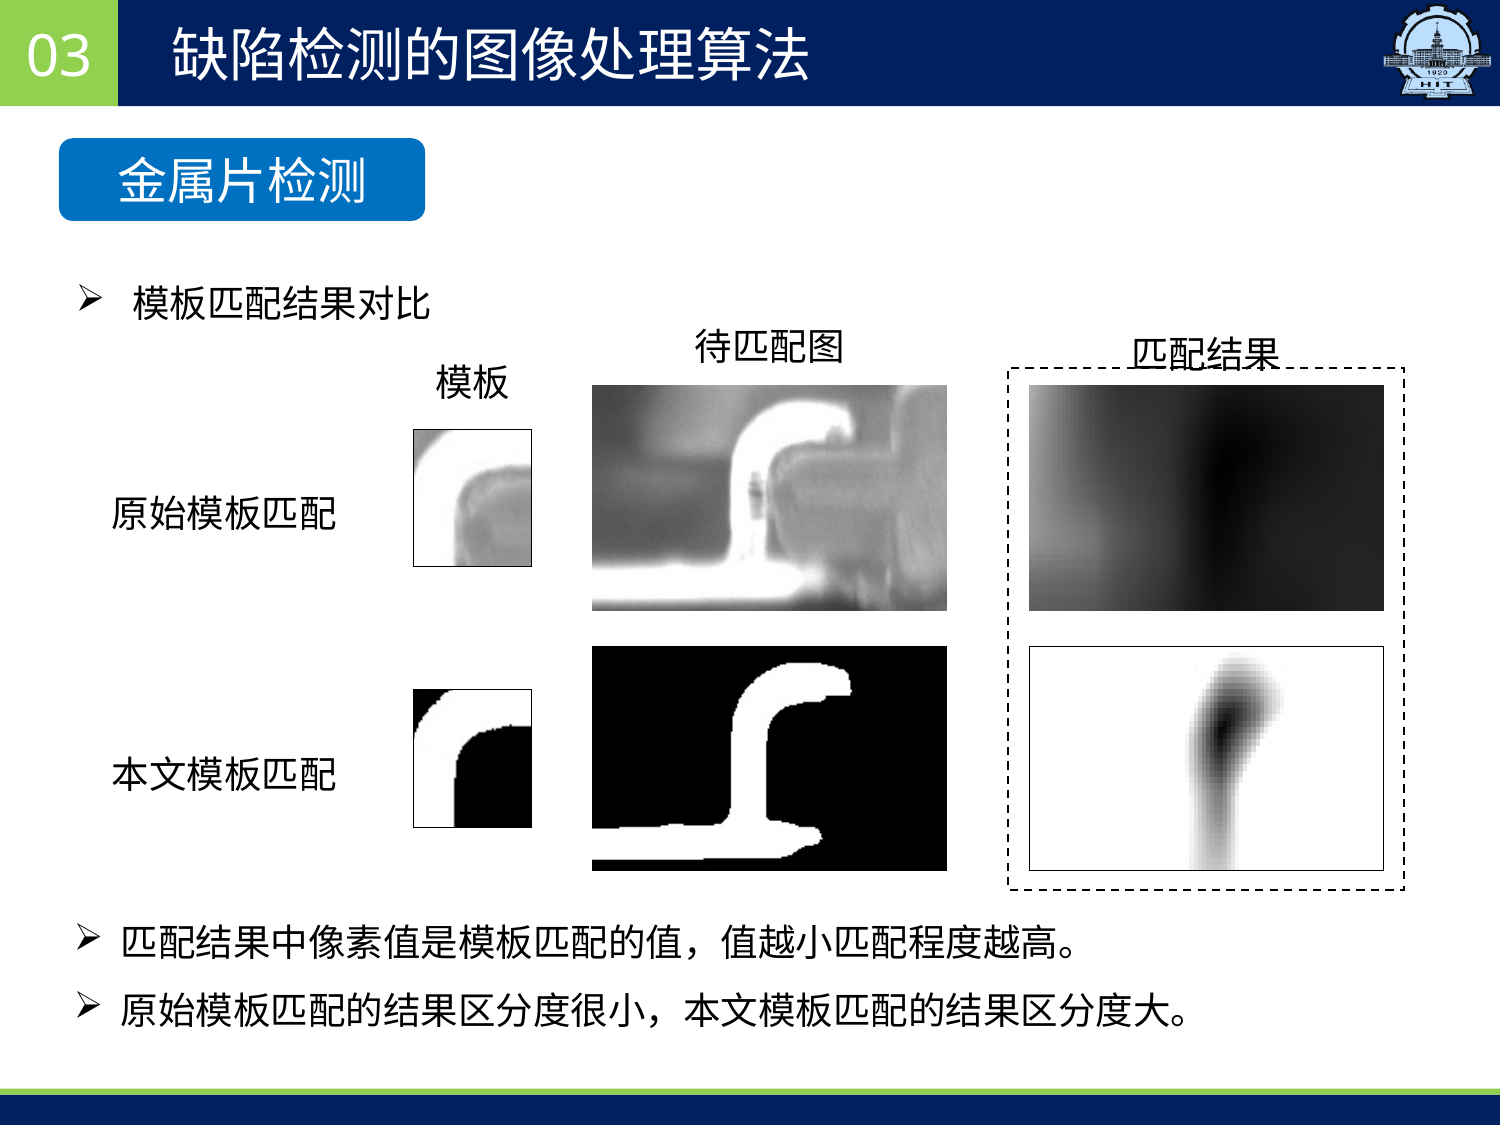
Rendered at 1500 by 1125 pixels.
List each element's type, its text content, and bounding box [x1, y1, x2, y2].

picture [1029, 646, 1384, 871]
text_box 原始模板匹配 [96, 460, 352, 543]
text_box 金属片检测 [58, 138, 426, 221]
text_box 模板匹配结果对比 [61, 249, 447, 332]
picture [413, 429, 532, 567]
text_box 本文模板匹配 [96, 721, 352, 804]
picture [413, 689, 532, 828]
text_box 模板 [420, 328, 526, 412]
picture [592, 385, 947, 611]
text_box 匹配结果 [1116, 301, 1297, 367]
text_box [1007, 367, 1405, 891]
picture [592, 646, 947, 871]
text_box 匹配结果中像素值是模板匹配的值，值越小匹配程度越高。 原始模板匹配的结果区分度很小，本文模板匹配的结果区分度大。 [58, 889, 1367, 1040]
list 缺陷检测的图像处理算法 [156, 0, 1361, 107]
list 03 [0, 0, 119, 107]
text_box 待匹配图 [679, 292, 860, 376]
picture [1029, 385, 1384, 611]
